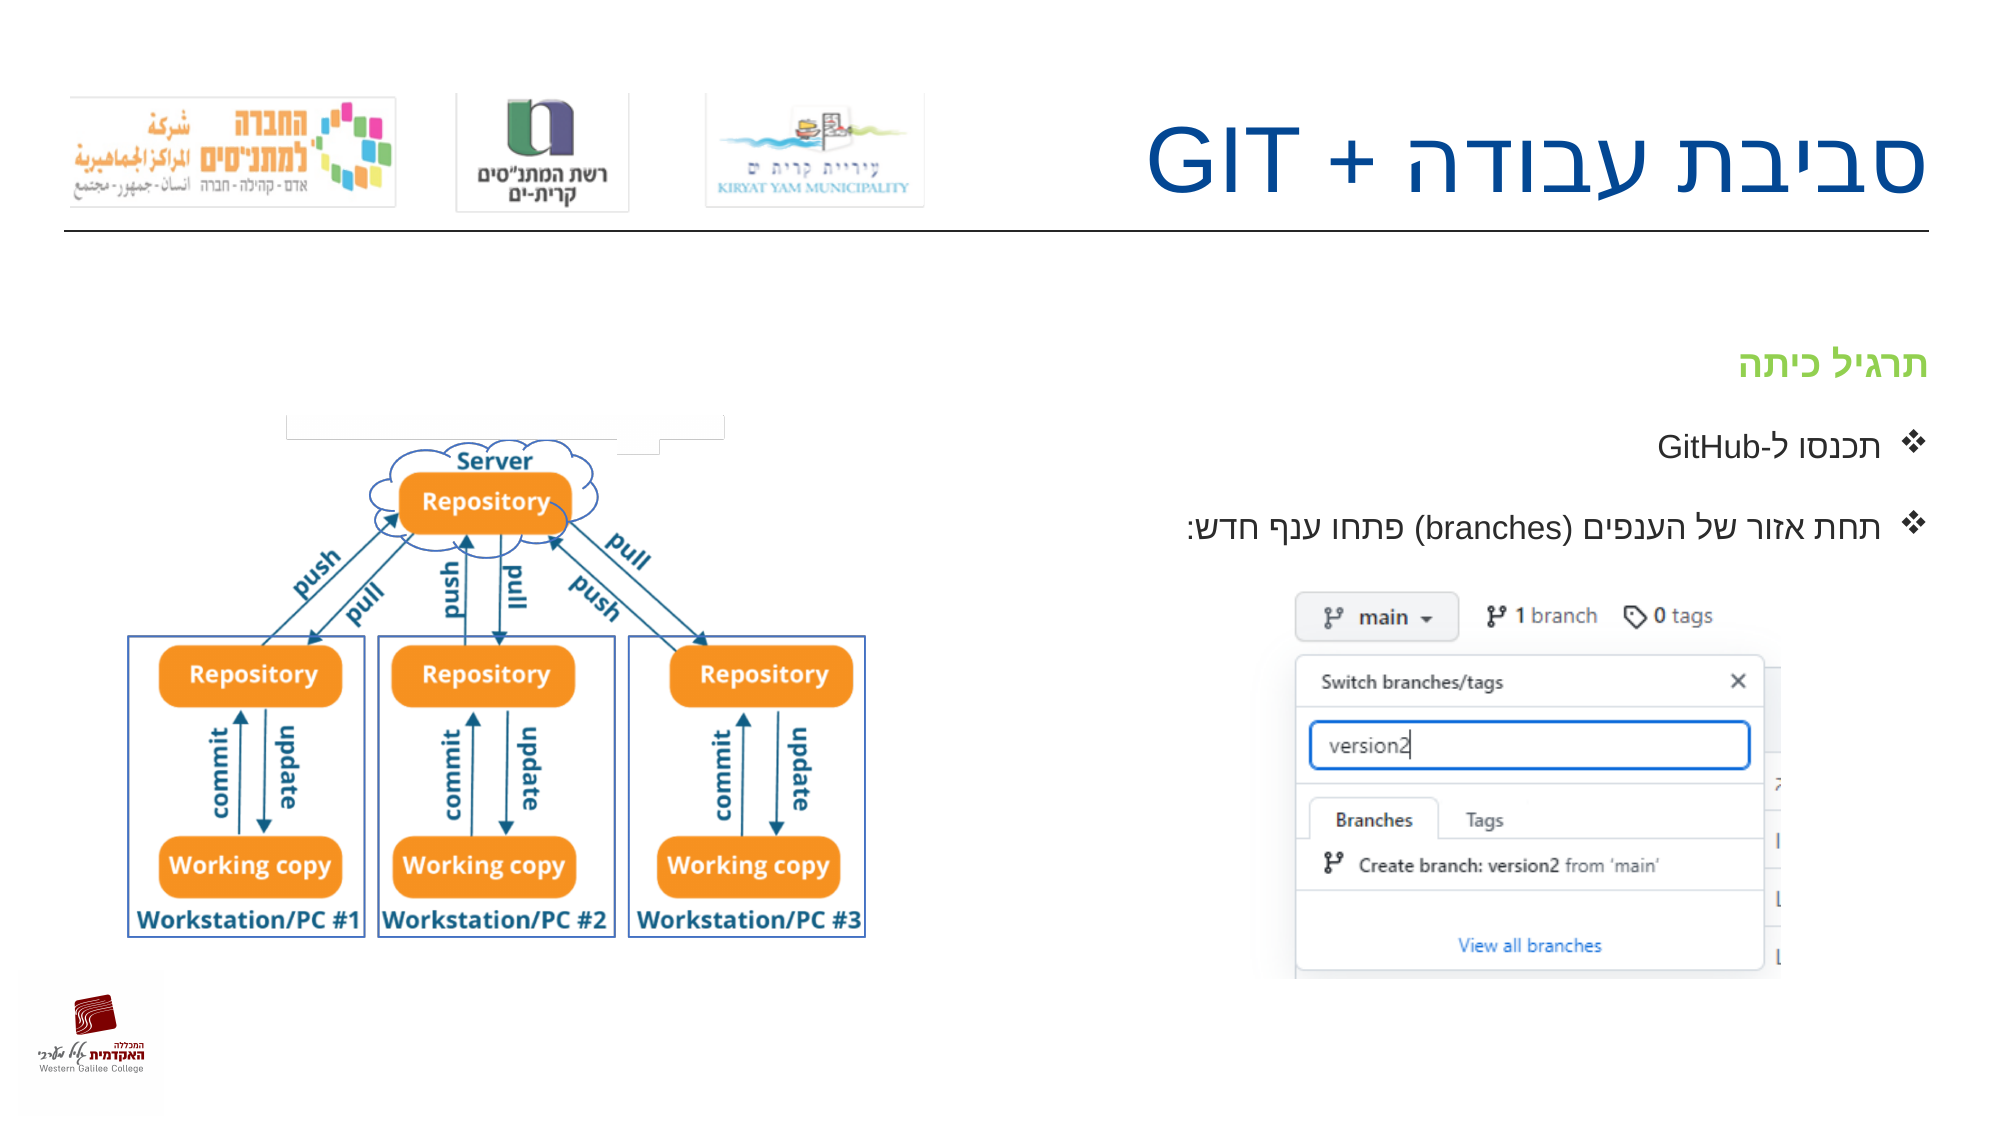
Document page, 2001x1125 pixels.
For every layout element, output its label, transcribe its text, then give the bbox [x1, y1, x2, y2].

picture [1234, 562, 1781, 979]
picture [18, 970, 164, 1116]
picture [70, 93, 925, 213]
picture [127, 415, 866, 938]
list תרגיל כיתה תכנסו ל-GitHub תחת אזור של הענפים (branches) פתחו ענף חדש: [979, 309, 1930, 1043]
title סביבת עבודה + GIТ [64, 55, 1930, 221]
